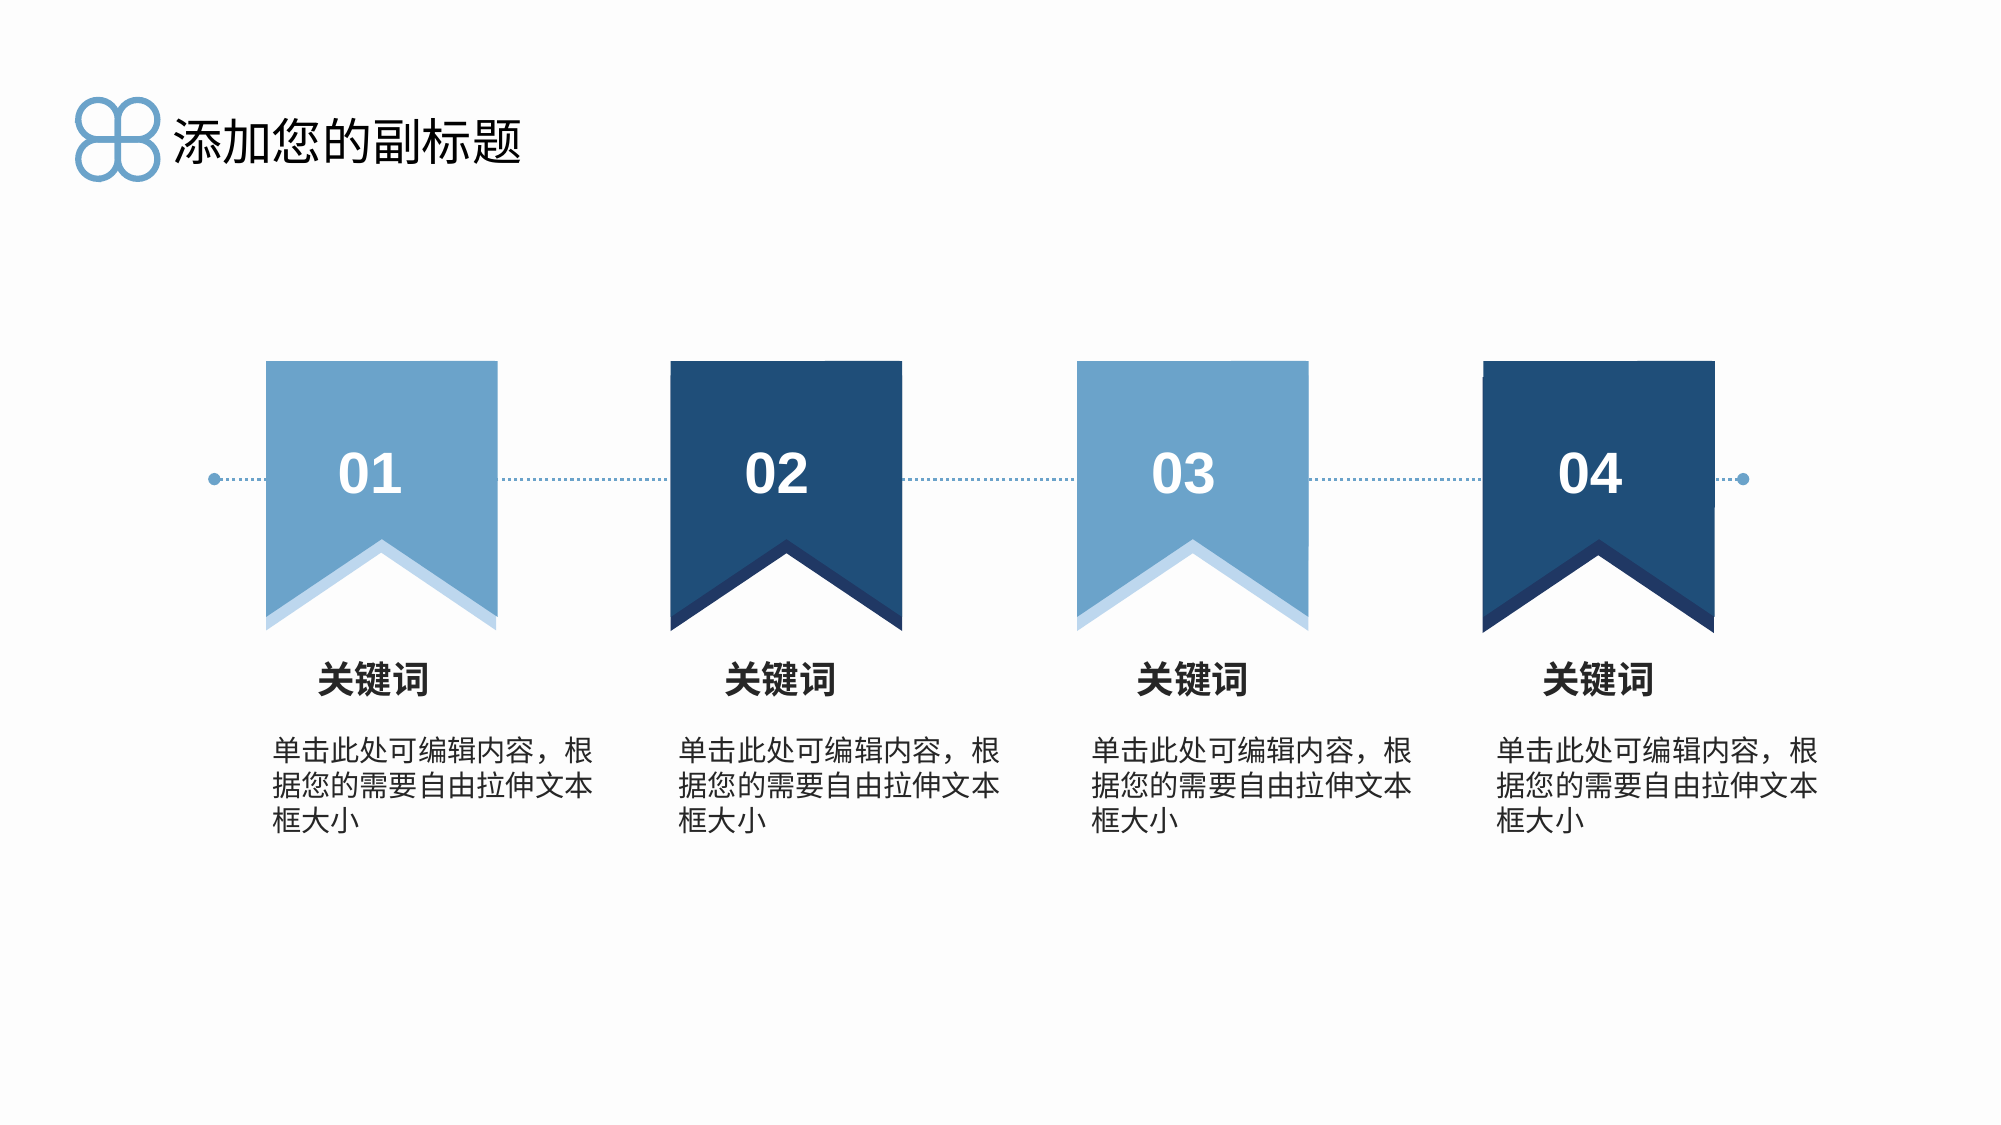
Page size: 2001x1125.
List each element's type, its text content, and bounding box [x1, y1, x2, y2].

text_box [265, 541, 498, 633]
text_box 关键词 [1406, 655, 1791, 701]
text_box [669, 359, 904, 479]
text_box 01 [337, 435, 403, 479]
text_box 单击此处可编辑内容，根据您的需要自由拉伸文本框大小 [1496, 731, 1838, 837]
text_box 02 [744, 480, 810, 506]
text_box 单击此处可编辑内容，根据您的需要自由拉伸文本框大小 [1091, 731, 1433, 837]
text_box [1482, 480, 1716, 619]
text_box 02 [744, 435, 810, 479]
text_box [265, 480, 499, 619]
text_box [1076, 480, 1310, 619]
text_box [669, 541, 904, 633]
text_box [1076, 359, 1310, 479]
text_box 04 [1557, 435, 1623, 479]
text_box 单击此处可编辑内容，根据您的需要自由拉伸文本框大小 [272, 731, 613, 837]
text_box 关键词 [1000, 655, 1385, 701]
text_box 关键词 [181, 655, 566, 701]
text_box [669, 480, 904, 619]
text_box [1481, 481, 1715, 636]
text_box 关键词 [588, 655, 973, 701]
text_box 03 [1150, 480, 1217, 506]
text_box 单击此处可编辑内容，根据您的需要自由拉伸文本框大小 [678, 731, 1020, 837]
text_box 03 [1150, 435, 1217, 479]
text_box 04 [1557, 480, 1623, 506]
text_box [265, 359, 499, 479]
text_box [1076, 541, 1310, 633]
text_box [78, 99, 566, 179]
text_box [1482, 359, 1716, 479]
text_box 01 [337, 480, 403, 506]
